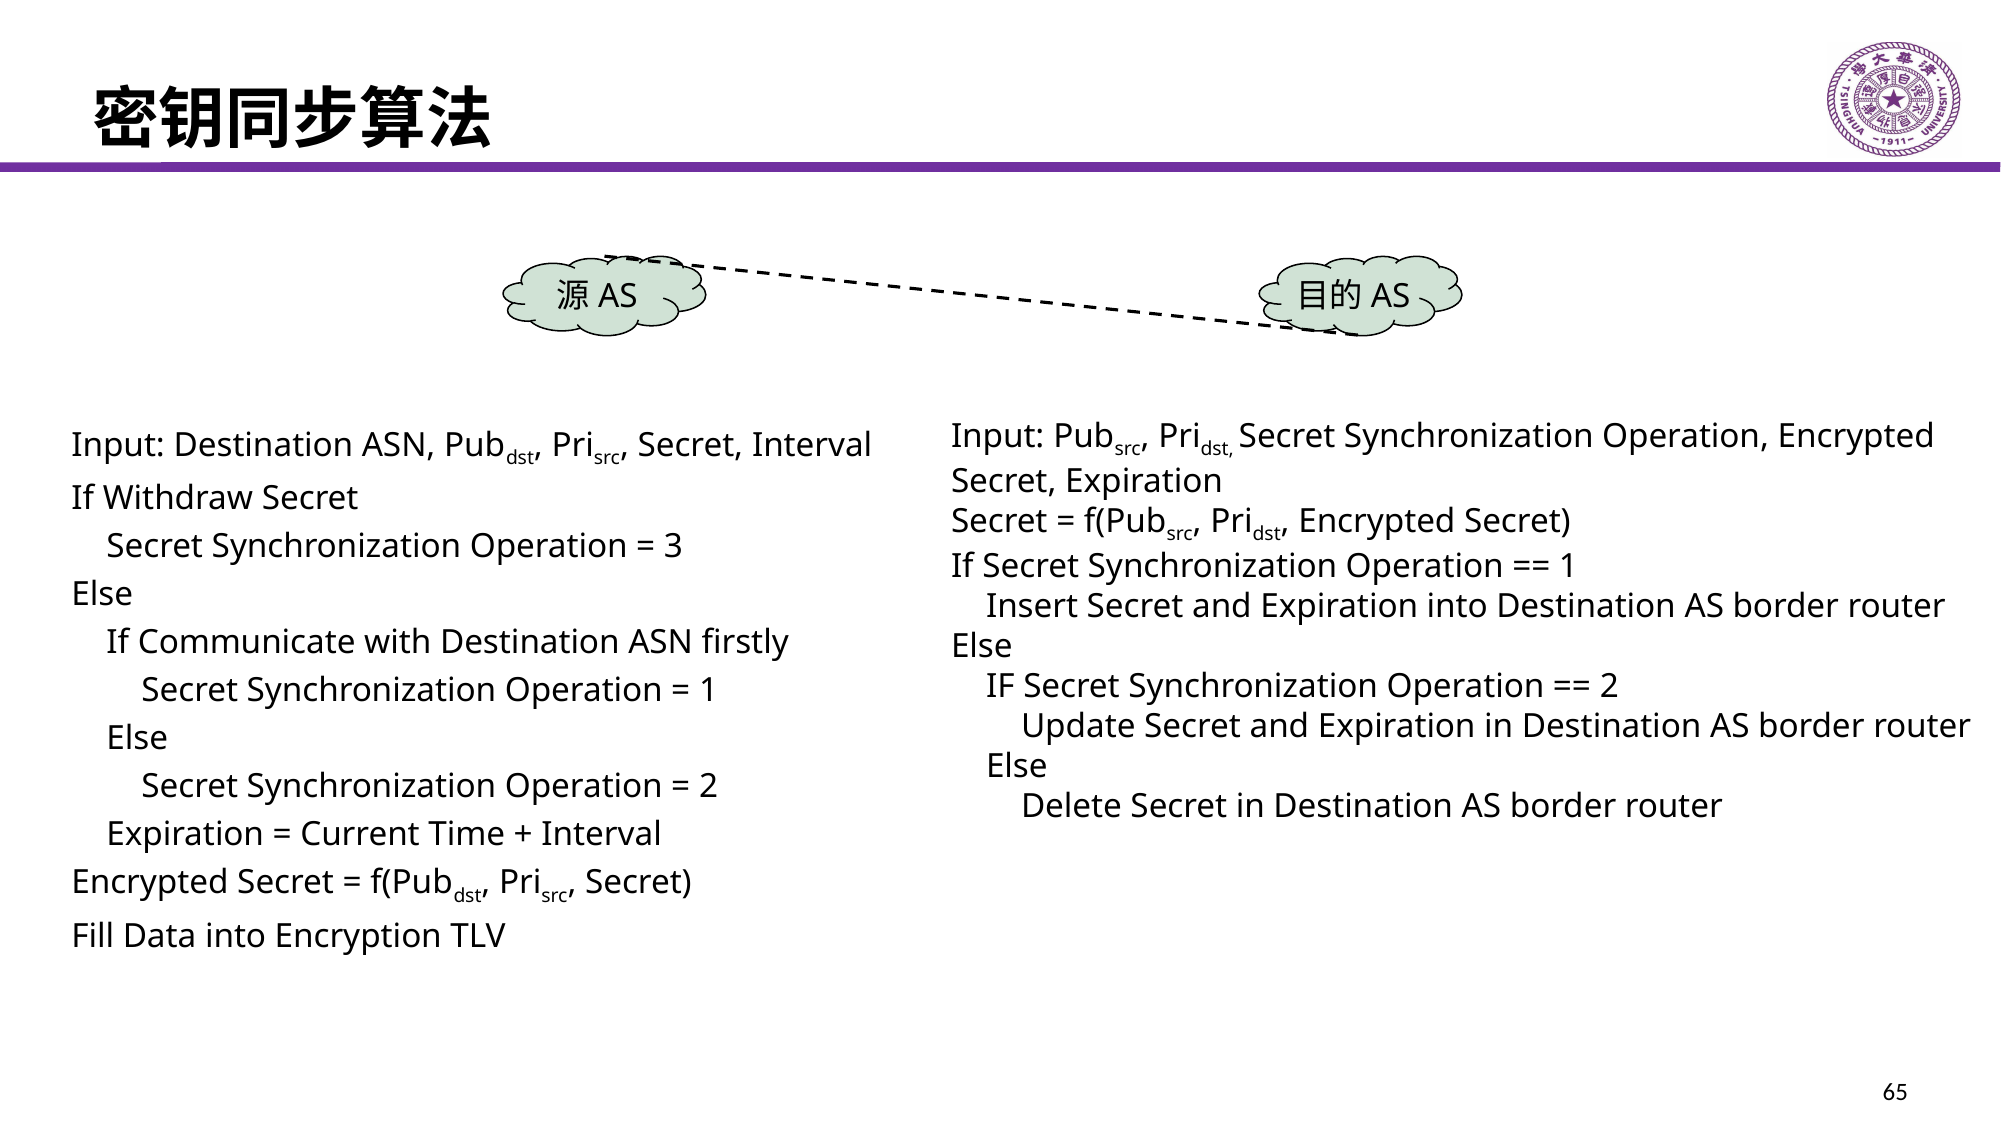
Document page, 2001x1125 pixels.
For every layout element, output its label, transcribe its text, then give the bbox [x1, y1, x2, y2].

text_box 目的AS [1259, 256, 1462, 336]
text_box Input: Pubsrc, Pridst, Secret Synchronization Operation, Encrypted Secret, Expiration Secret = f(Pubsrc, Pridst, Encrypted Secret) If Secret Synchronization Operation == 1 Insert Secret and Expiration into Destination AS border router Else IF Secret Synchronization Operation == 2 Update Secret and Expiration in Destination AS border router Else Delete Secret in Destination AS border router [936, 406, 1988, 832]
title 密钥同步算法 [92, 26, 1909, 164]
text_box 源AS [503, 256, 706, 336]
text_box Input: Destination ASN, Pubdst, Prisrc, Secret, Interval If Withdraw Secret Secret Synchronization Operation = 3 Else If Communicate with Destination ASN firstly Secret Synchronization Operation = 1 Else Secret Synchronization Operation = 2 Expiration = Current Time + Interval Encrypted Secret = f(Pubdst, Prisrc, Secret) Fill Data into Encryption TLV [56, 406, 888, 962]
picture [1909, 42, 1962, 158]
